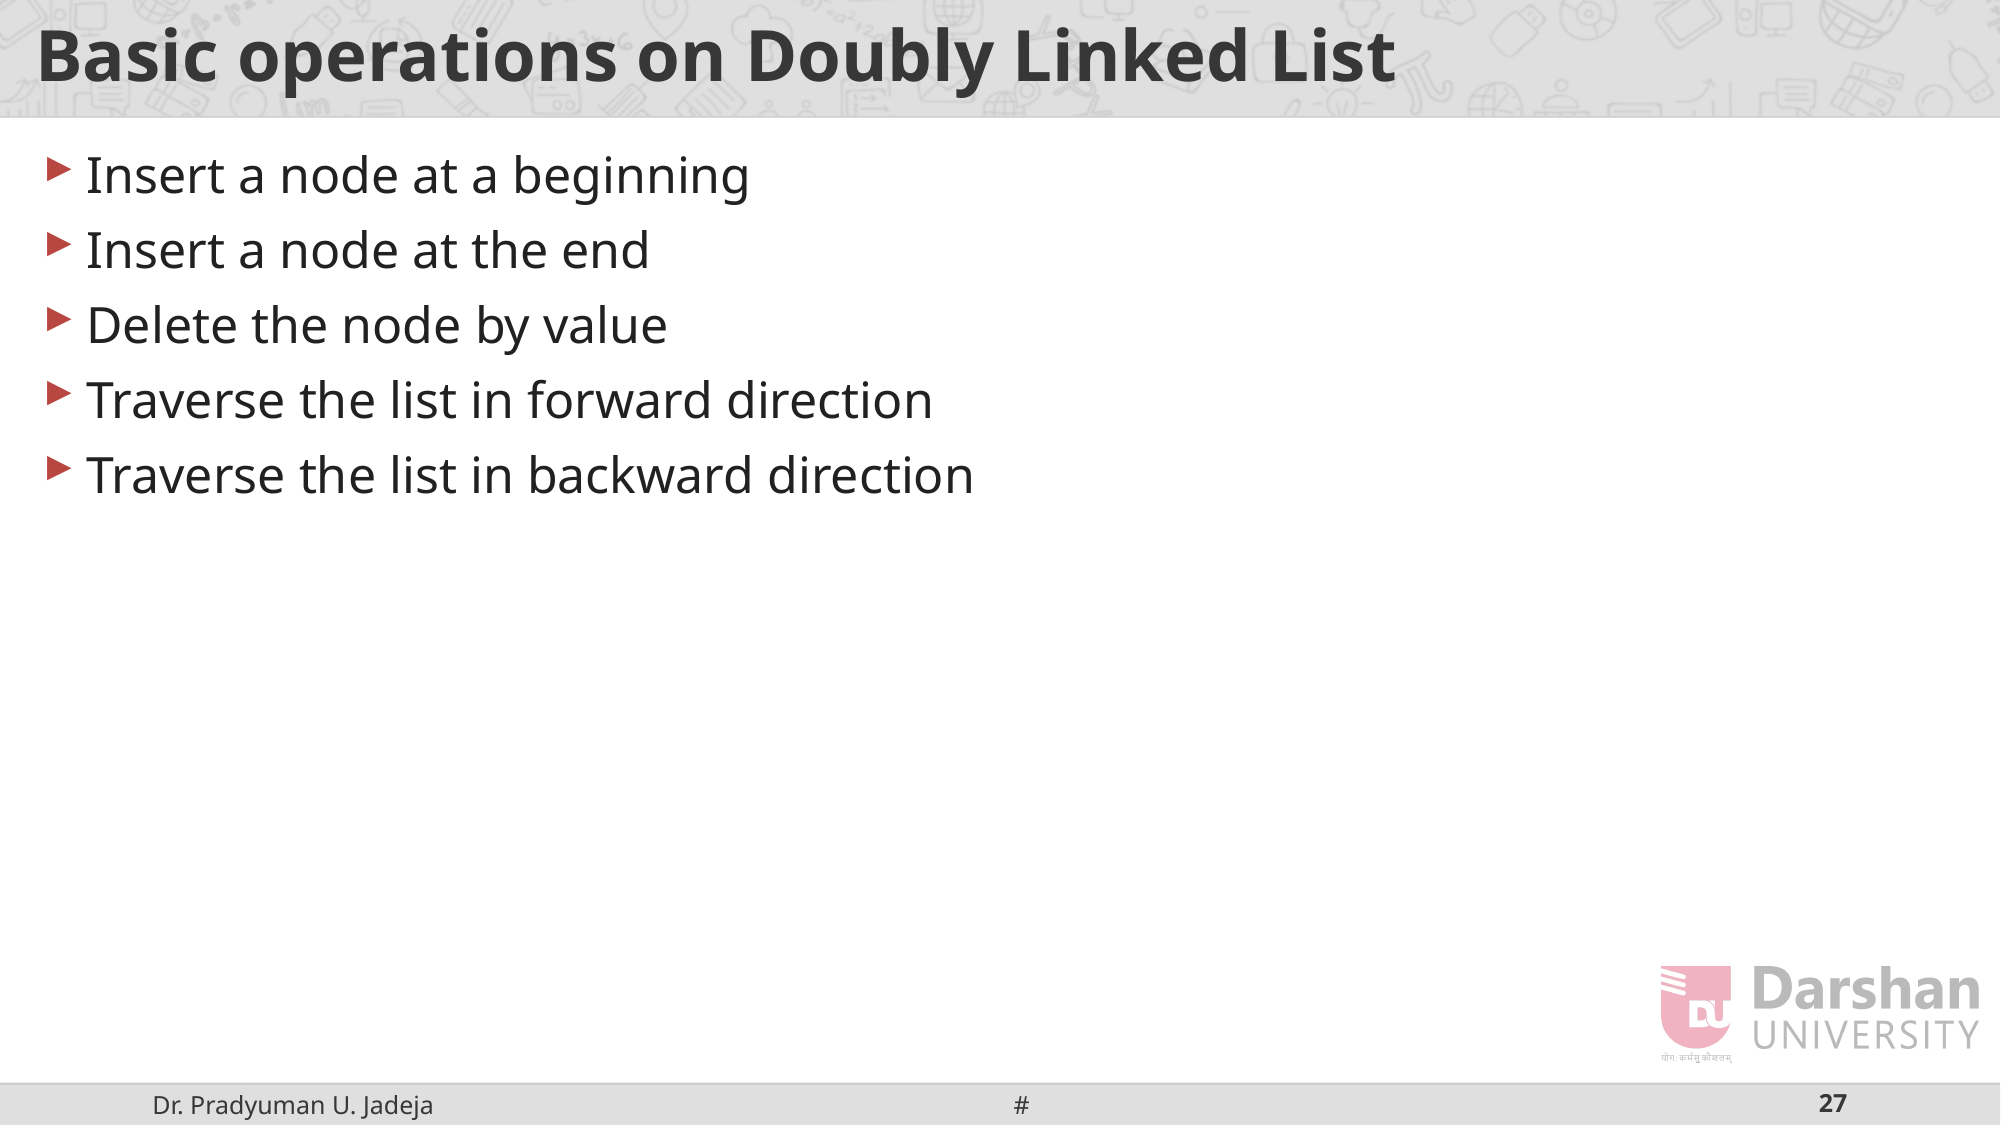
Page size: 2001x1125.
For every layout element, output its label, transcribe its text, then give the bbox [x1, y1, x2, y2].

list Insert a node at a beginning Insert a node at the end Delete the node by value Traverse the list in forward direction Traverse the list in backward direction [27, 143, 1985, 1061]
title Basic operations on Doubly Linked List [0, 0, 2000, 117]
